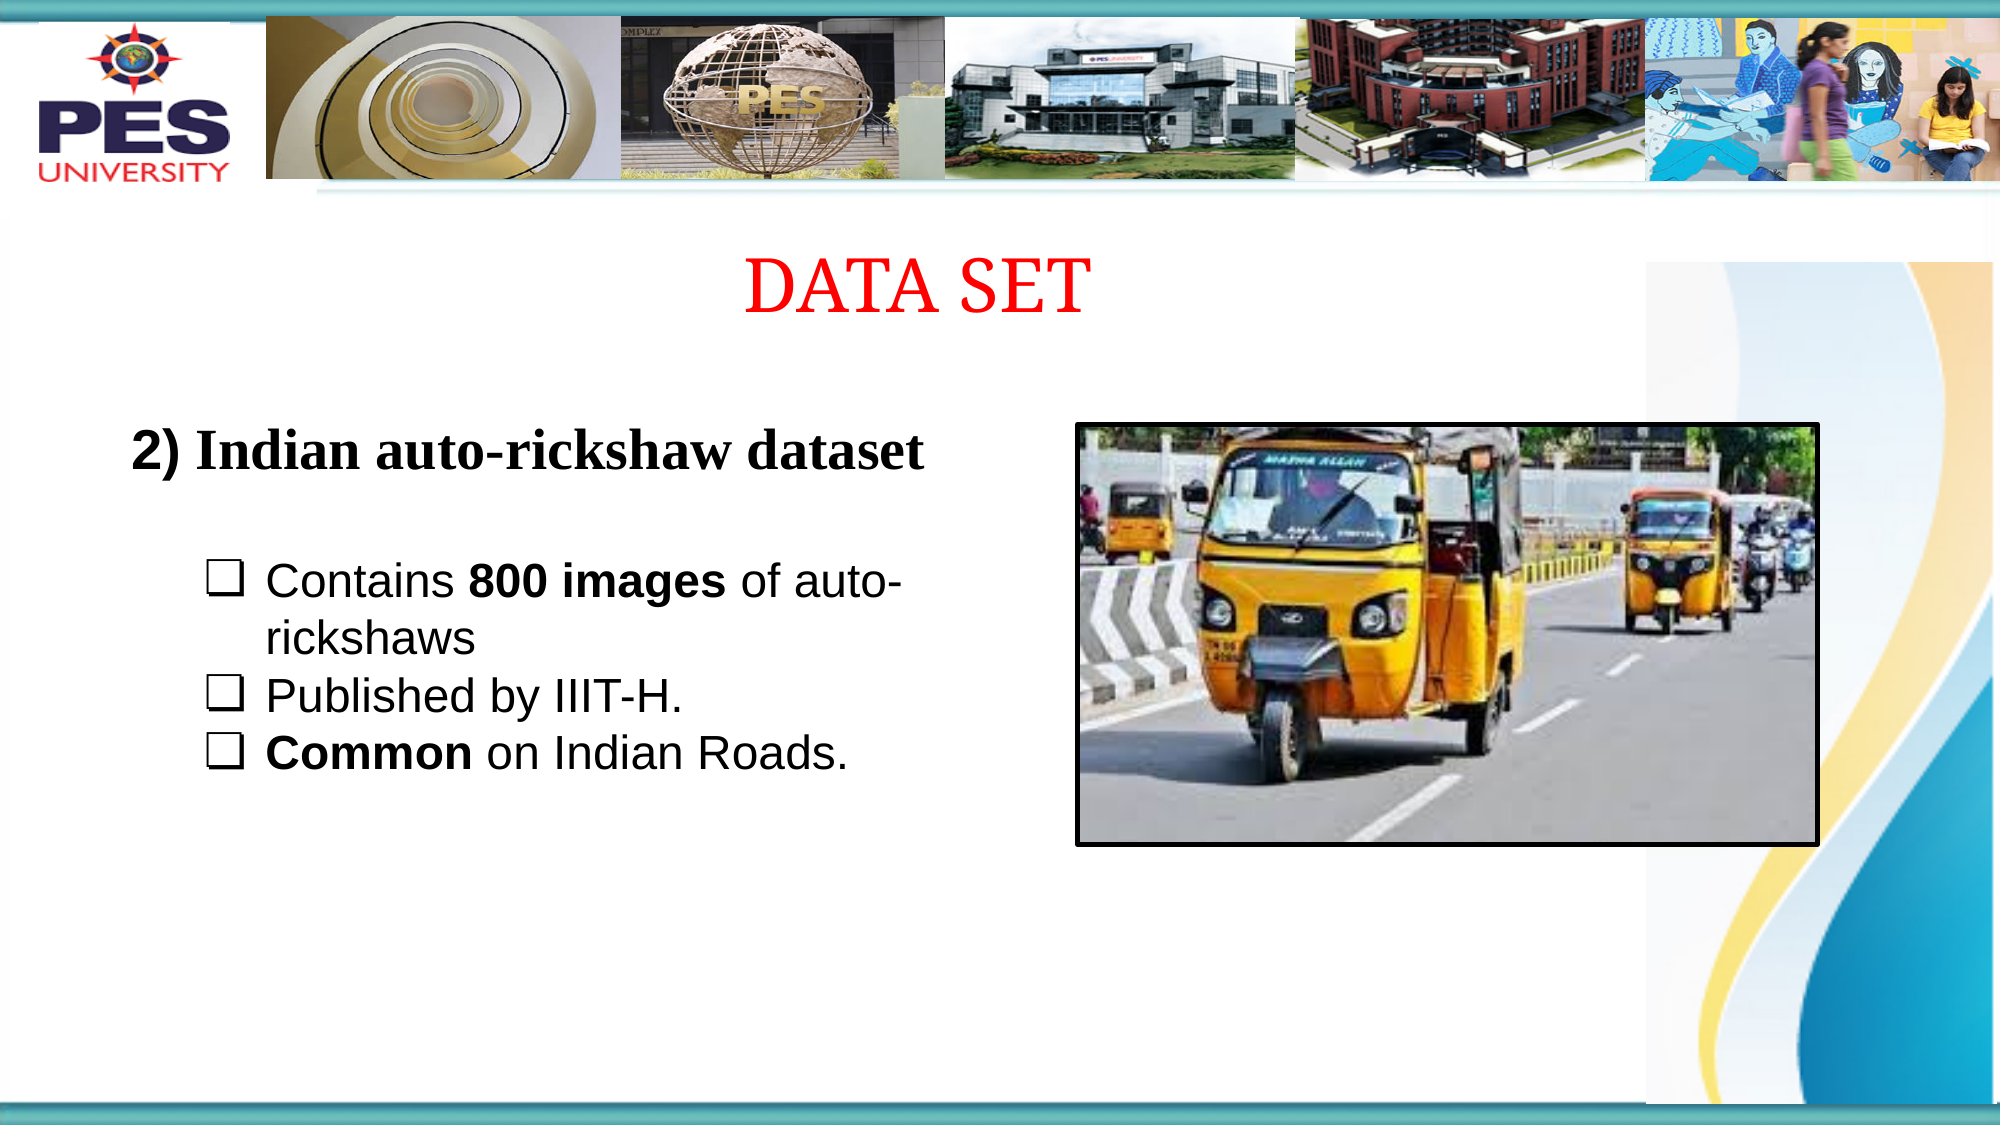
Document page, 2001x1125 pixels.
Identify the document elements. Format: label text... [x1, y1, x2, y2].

text_box 2) Indian auto-rickshaw dataset Contains 800 images of auto-rickshaws Published by IIIT-H. Common on Indian Roads. [100, 396, 944, 922]
title DATA SET [100, 188, 1900, 377]
picture [0, 0, 2000, 1125]
